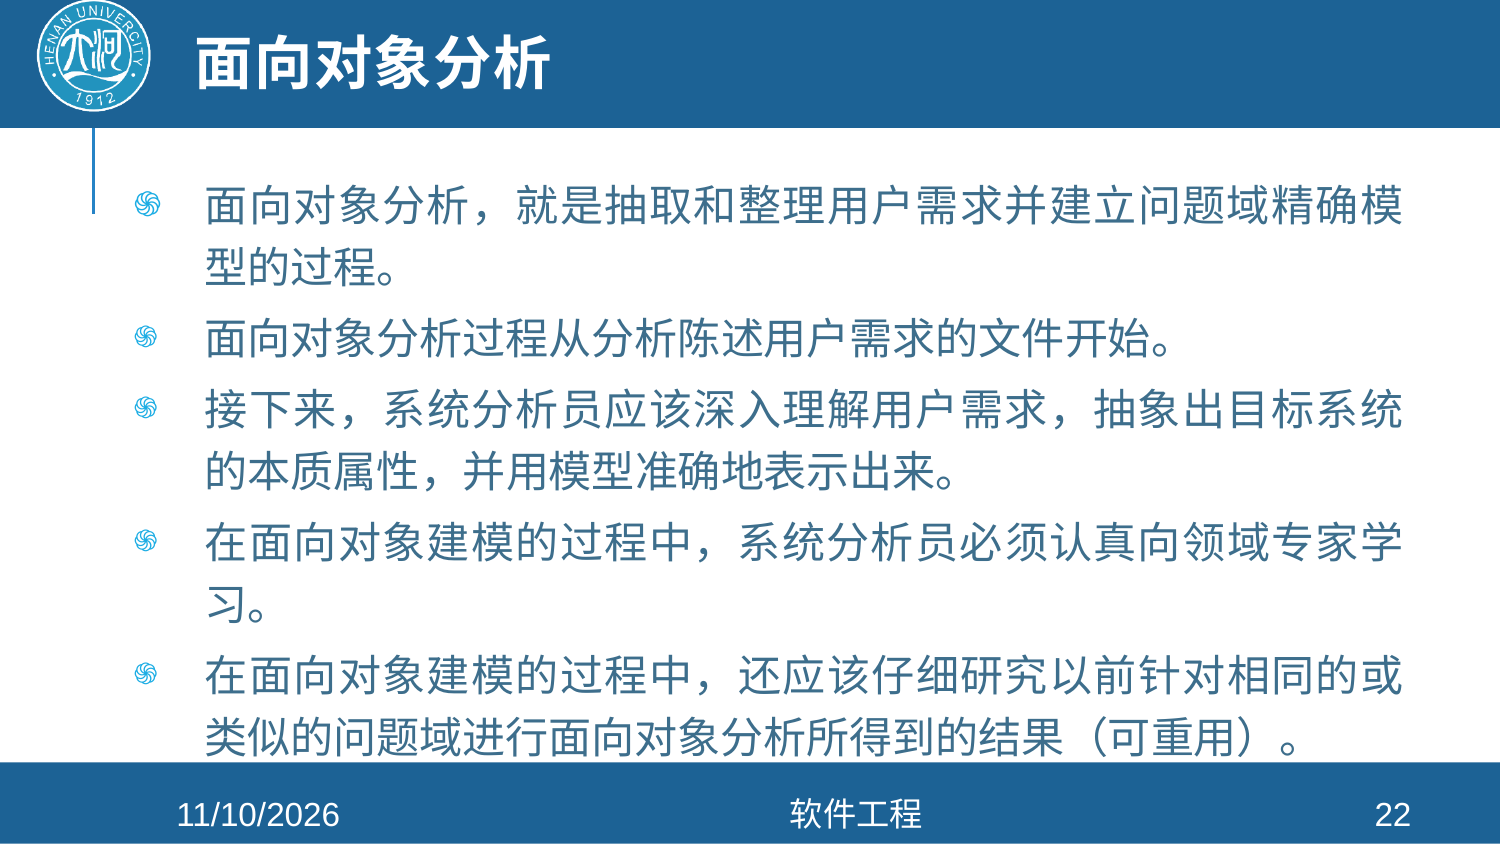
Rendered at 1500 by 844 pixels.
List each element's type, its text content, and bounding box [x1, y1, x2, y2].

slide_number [126, 796, 391, 830]
footer 软件工程 [391, 796, 1322, 830]
slide_number 22 [1333, 796, 1454, 830]
title 面向对象分析 [179, 0, 1454, 136]
list 面向对象分析，就是抽取和整理用户需求并建立问题域精确模型的过程。 面向对象分析过程从分析陈述用户需求的文件开始。 接下来，系统分析员应该深入理解用户需求，抽象出目标系统的本质属性，并用模型准确地表示出来。 在面向对象建模的过程中，系统分析员必须认真向领域专家学习。 在面向对象建模的过程中，还应该仔细研究以前针对相同的或类似的问题域进行面向对象分析所得到的结果（可重用）。 [126, 160, 1411, 777]
